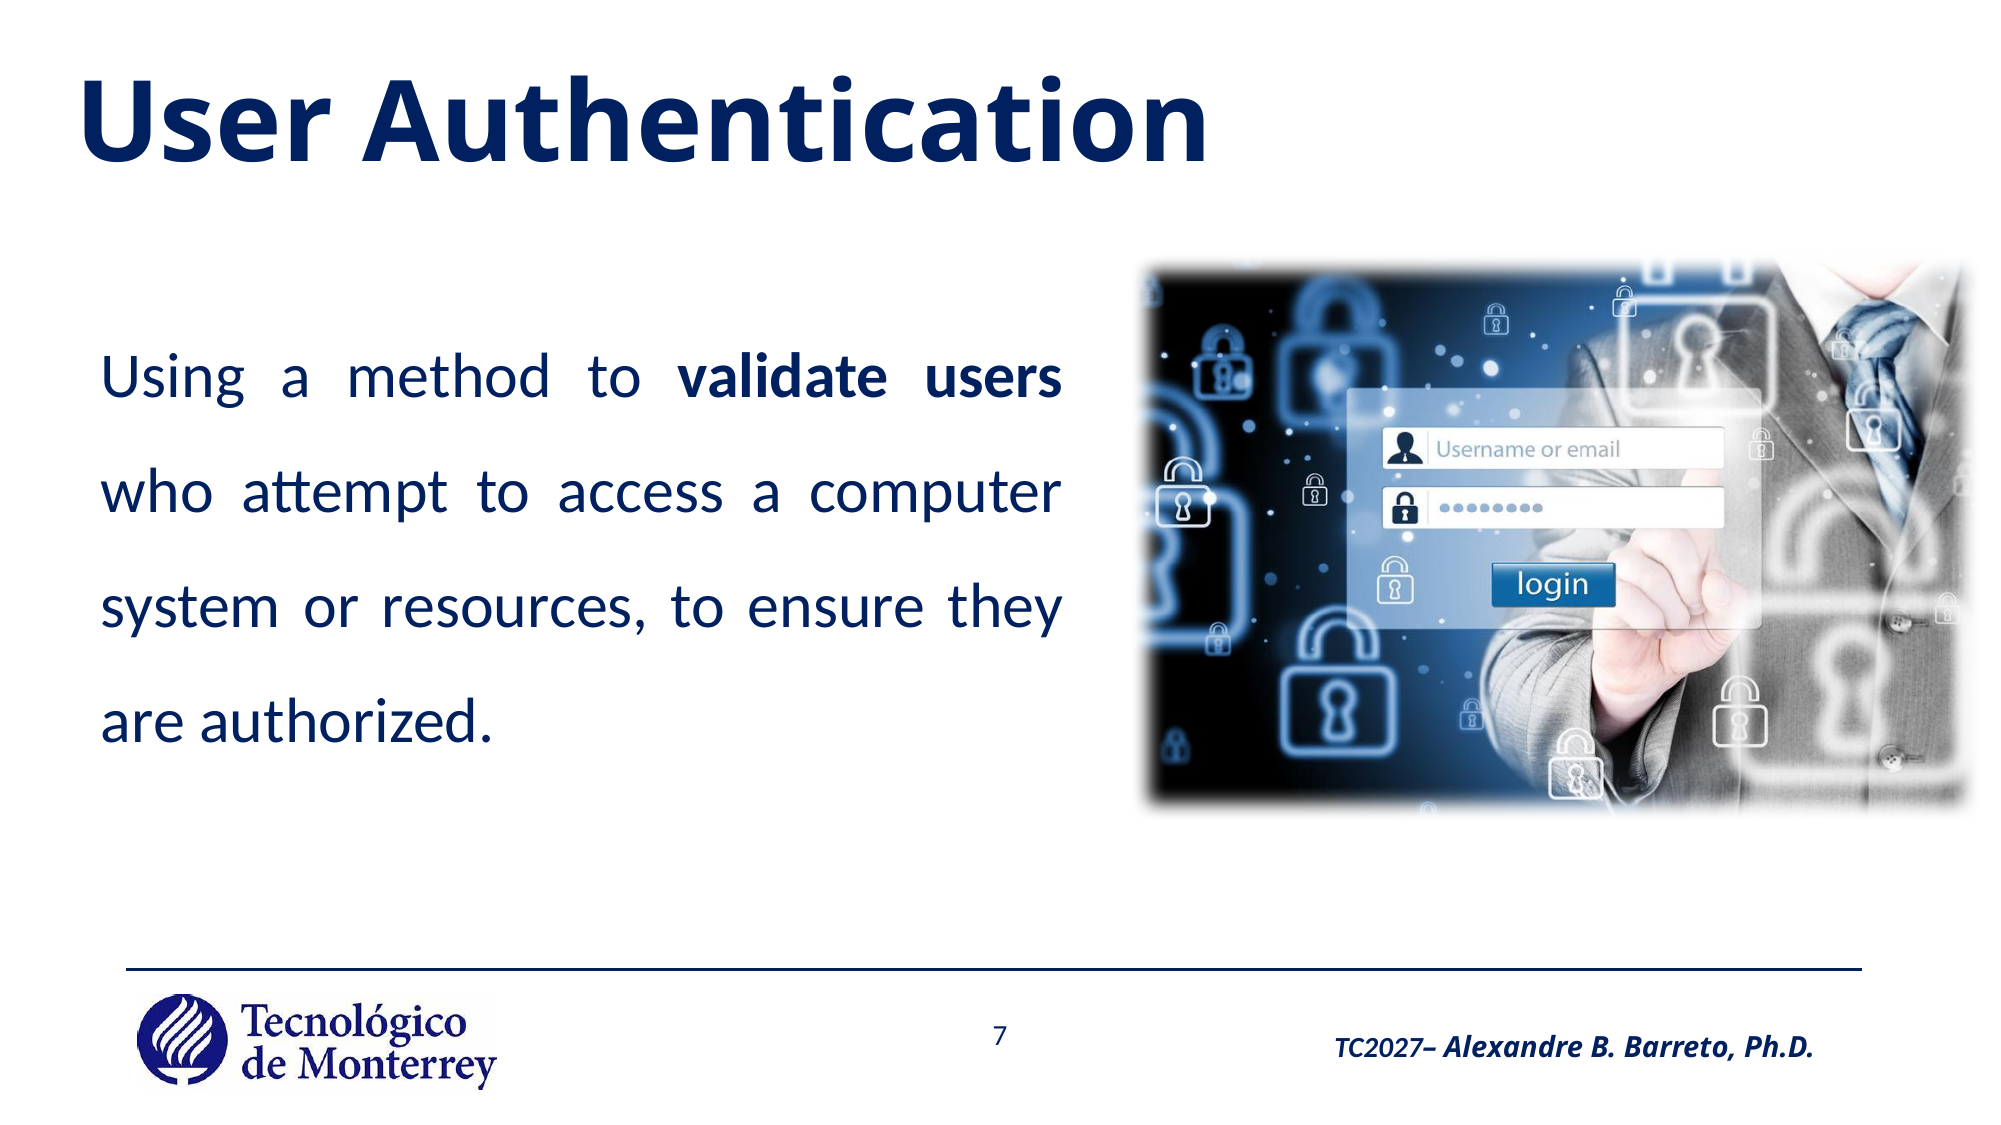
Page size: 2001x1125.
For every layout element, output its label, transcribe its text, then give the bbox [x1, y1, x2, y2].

picture [137, 994, 497, 1090]
list Using a method to validate users who attempt to access a computer system or resources, to ensure they are authorized. [85, 287, 1079, 763]
picture [1130, 254, 1980, 821]
title User Authentication [60, 16, 1786, 234]
